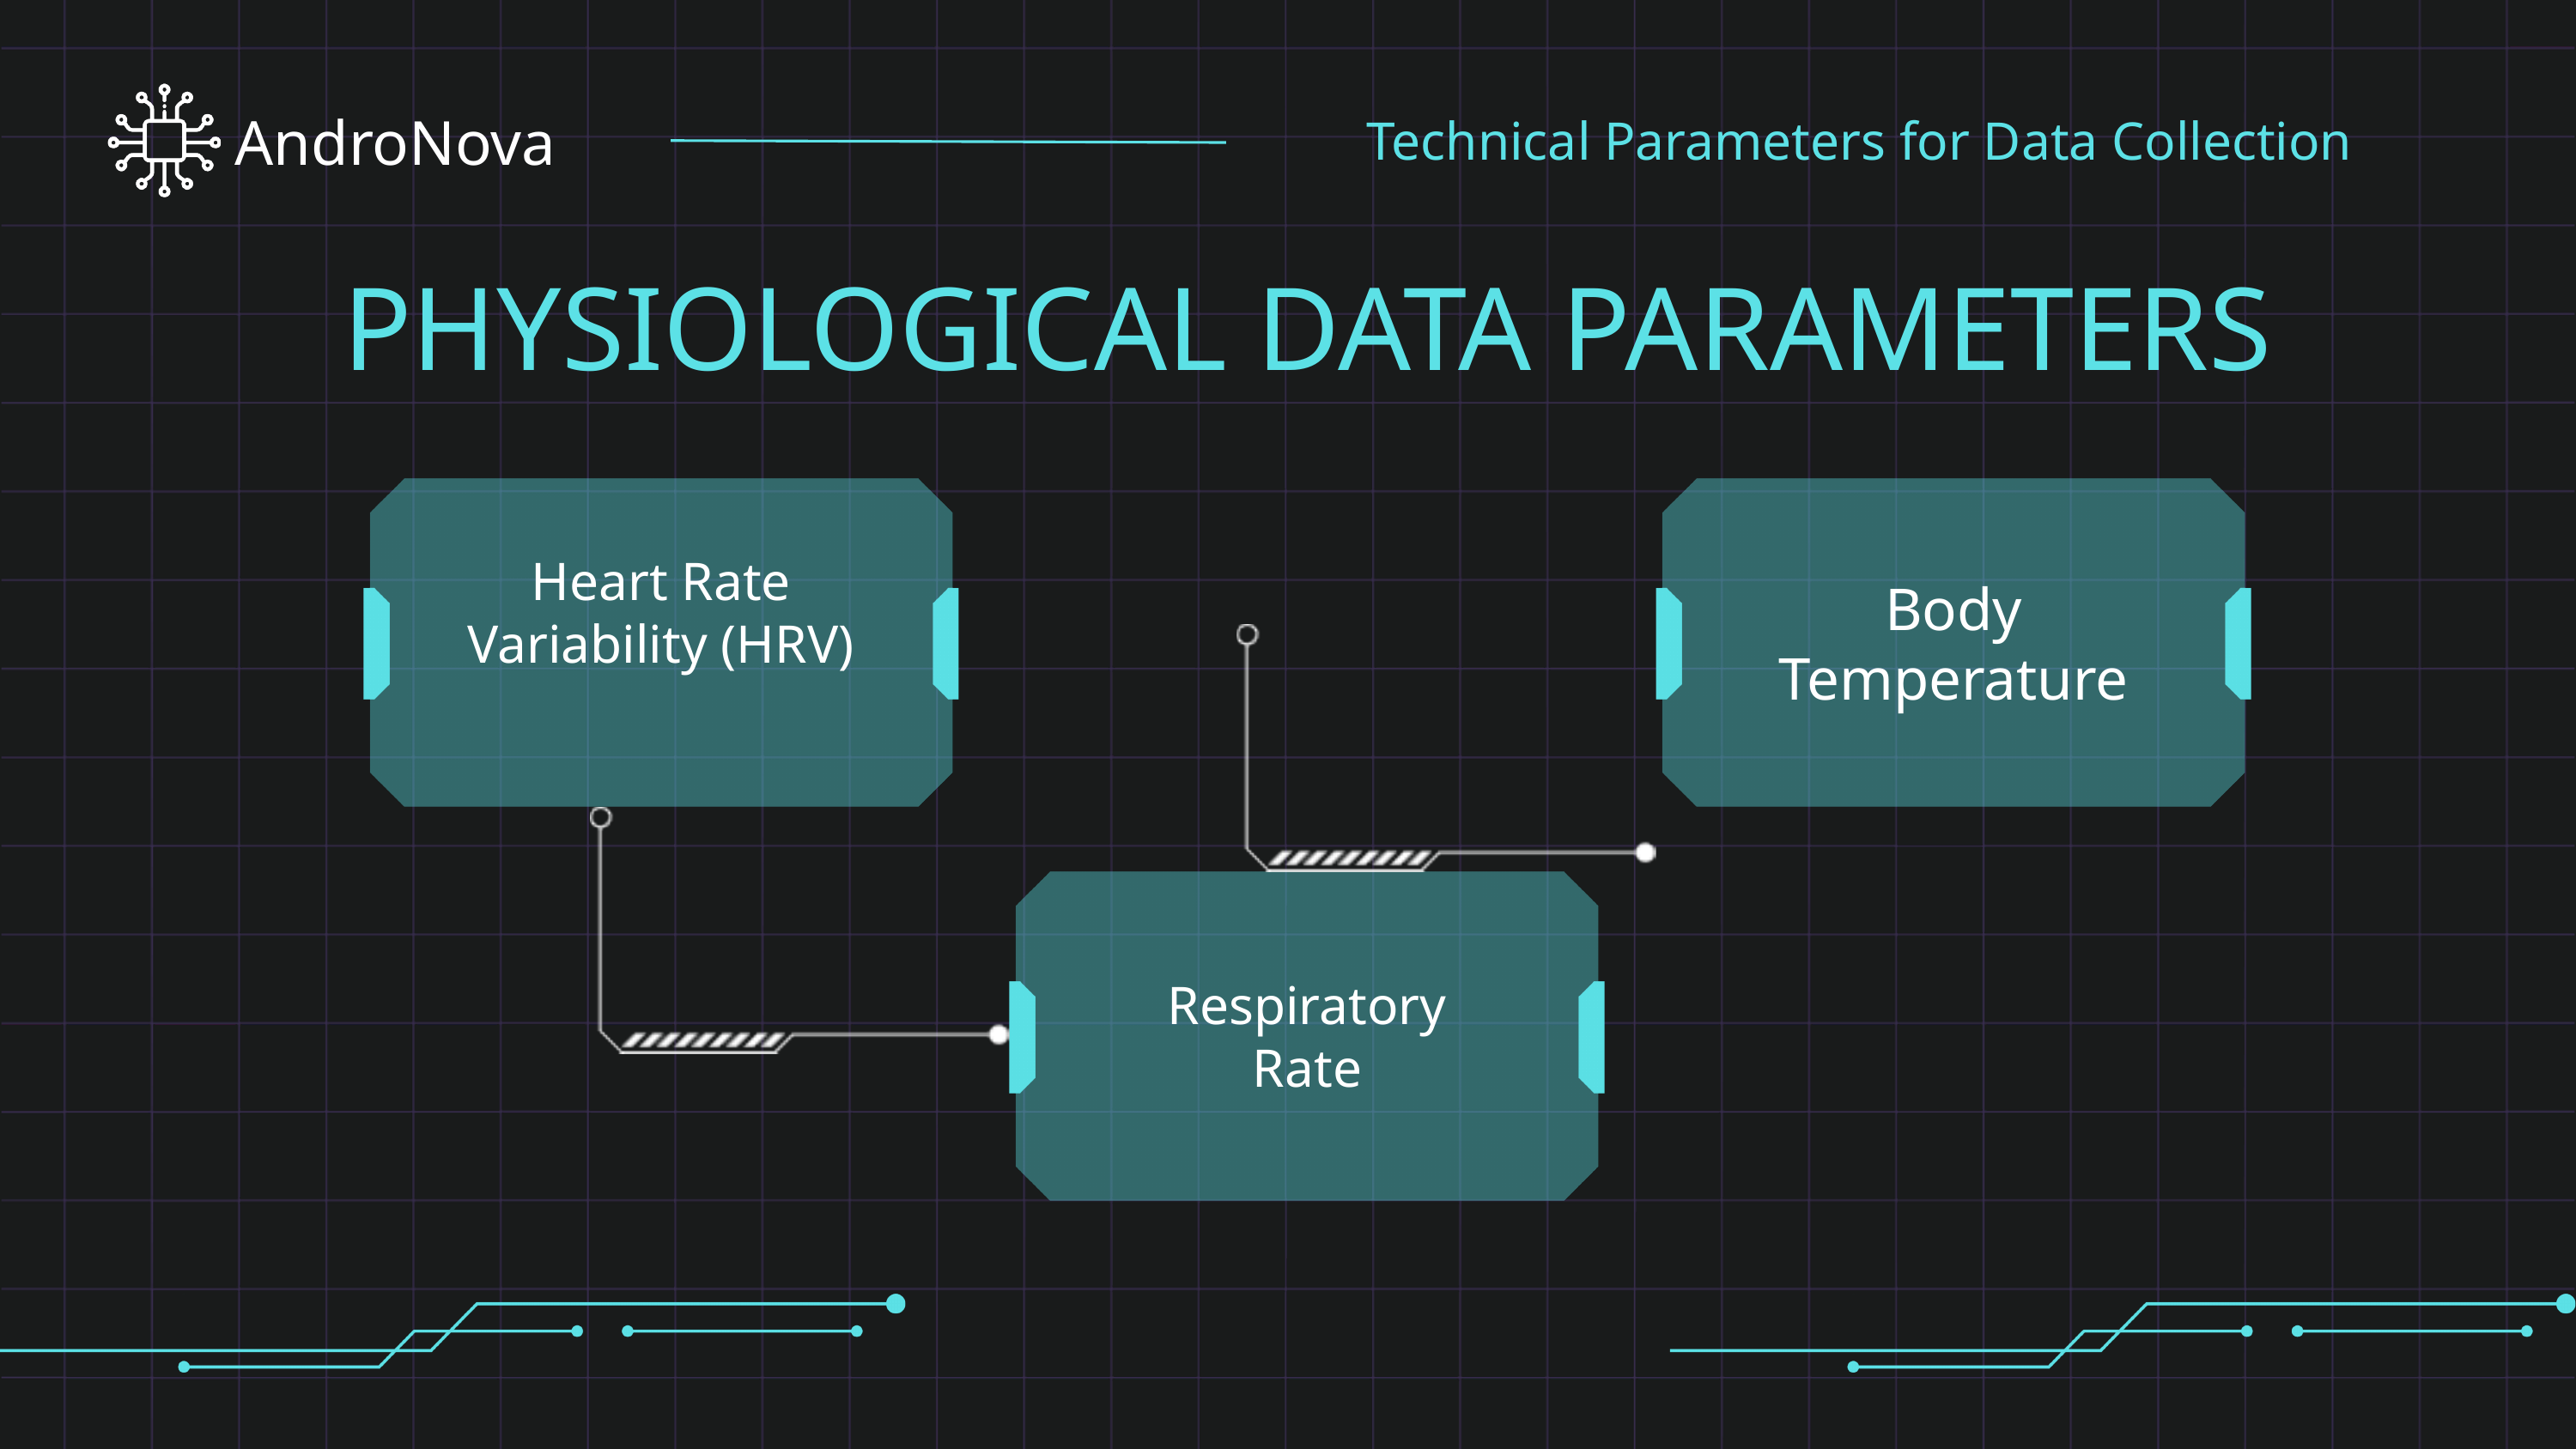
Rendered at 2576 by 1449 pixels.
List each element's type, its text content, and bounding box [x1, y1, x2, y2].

text_box [1009, 871, 1605, 1201]
text_box [1669, 1294, 2576, 1373]
text_box [590, 807, 1010, 1055]
text_box Body Temperature [1769, 573, 2138, 712]
text_box PHYSIOLOGICAL DATA PARAMETERS [0, 255, 2576, 393]
text_box [1, 0, 2575, 255]
text_box [1656, 478, 2251, 808]
text_box Technical Parameters for Data Collection [1261, 108, 2458, 171]
text_box Heart Rate Variability (HRV) [447, 549, 876, 674]
text_box [1, 393, 2575, 1449]
text_box [1236, 624, 1656, 872]
text_box [0, 1294, 906, 1373]
text_box AndroNova [234, 92, 671, 178]
text_box [363, 478, 959, 808]
text_box Respiratory Rate [1123, 973, 1492, 1098]
text_box [107, 83, 222, 197]
